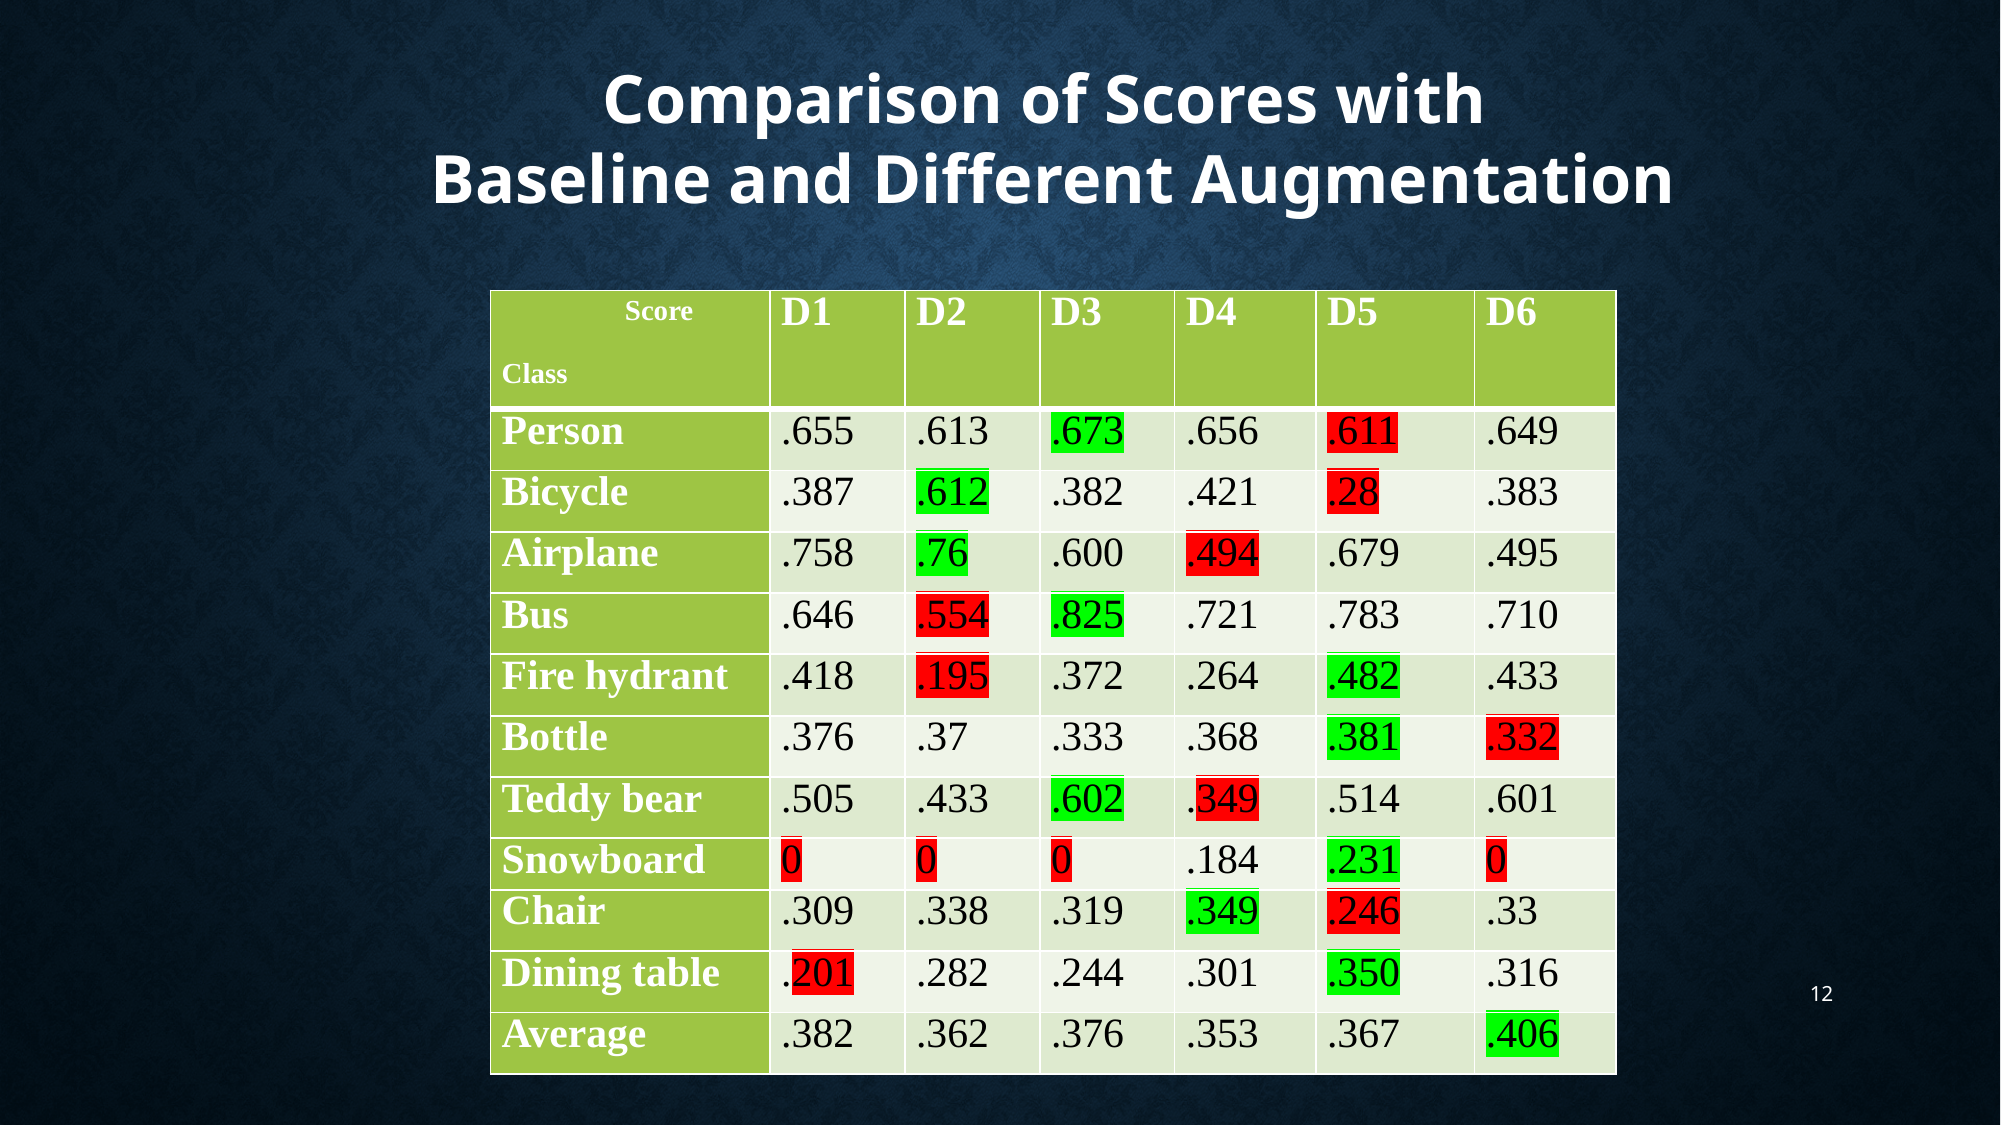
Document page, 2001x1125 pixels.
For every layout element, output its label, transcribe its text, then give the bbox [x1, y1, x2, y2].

table_cell 0 [906, 839, 1039, 889]
table_cell .231 [1317, 839, 1474, 889]
table_cell .201 [771, 952, 904, 1012]
table_cell .601 [1475, 778, 1615, 837]
text_box Comparison of Scores with Baseline and Different Augmentation [278, 49, 1828, 225]
table_cell .611 [1317, 412, 1474, 470]
table_cell Snowboard [491, 839, 769, 889]
table_cell Dining table [491, 952, 769, 1012]
table_cell Person [491, 412, 769, 470]
table_cell .195 [906, 655, 1039, 715]
table_cell Bicycle [491, 471, 769, 531]
table_cell .783 [1317, 594, 1474, 653]
table_cell .382 [771, 1013, 904, 1073]
table_cell .383 [1475, 471, 1615, 531]
table_cell 0 [1041, 839, 1174, 889]
table_cell .646 [771, 594, 904, 653]
table_cell .494 [1175, 533, 1315, 592]
table_cell .349 [1175, 778, 1315, 837]
table_cell Fire hydrant [491, 655, 769, 715]
table_cell .246 [1317, 891, 1474, 950]
table_cell .655 [771, 412, 904, 470]
table_cell .649 [1475, 412, 1615, 470]
table_cell .482 [1317, 655, 1474, 715]
table_cell .382 [1041, 471, 1174, 531]
table_cell .679 [1317, 533, 1474, 592]
table_cell .387 [771, 471, 904, 531]
table_cell .381 [1317, 717, 1474, 776]
table_cell .33 [1475, 891, 1615, 950]
table_cell .264 [1175, 655, 1315, 715]
table_header D1 [771, 291, 904, 406]
table_cell .376 [1041, 1013, 1174, 1073]
table_cell .418 [771, 655, 904, 715]
table_cell .349 [1175, 891, 1315, 950]
table_header Score Class [491, 291, 769, 406]
table_header D2 [906, 291, 1039, 406]
table_cell .282 [906, 952, 1039, 1012]
table_cell .721 [1175, 594, 1315, 653]
table_cell .600 [1041, 533, 1174, 592]
table_cell .514 [1317, 778, 1474, 837]
table_cell .37 [906, 717, 1039, 776]
table_cell 0 [1475, 839, 1615, 889]
table_cell .433 [1475, 655, 1615, 715]
table_cell .673 [1041, 412, 1174, 470]
table_cell Teddy bear [491, 778, 769, 837]
table_cell .350 [1317, 952, 1474, 1012]
table_cell Airplane [491, 533, 769, 592]
table_cell .316 [1475, 952, 1615, 1012]
table_cell .353 [1175, 1013, 1315, 1073]
table_cell .825 [1041, 594, 1174, 653]
table_cell .433 [906, 778, 1039, 837]
table_cell .376 [771, 717, 904, 776]
table_cell .421 [1175, 471, 1315, 531]
table_cell .338 [906, 891, 1039, 950]
table_cell .332 [1475, 717, 1615, 776]
table_cell .406 [1475, 1013, 1615, 1073]
table_cell .367 [1317, 1013, 1474, 1073]
table_cell .613 [906, 412, 1039, 470]
table_header D6 [1475, 291, 1615, 406]
table_cell .710 [1475, 594, 1615, 653]
table_cell .184 [1175, 839, 1315, 889]
table_cell Average [491, 1013, 769, 1073]
table_cell Bus [491, 594, 769, 653]
table_cell .656 [1175, 412, 1315, 470]
table_cell Chair [491, 891, 769, 950]
table_cell .76 [906, 533, 1039, 592]
table_cell .244 [1041, 952, 1174, 1012]
table_cell .612 [906, 471, 1039, 531]
table_header D3 [1041, 291, 1174, 406]
table_cell .319 [1041, 891, 1174, 950]
table_cell .333 [1041, 717, 1174, 776]
table_cell .309 [771, 891, 904, 950]
table_cell 0 [771, 839, 904, 889]
table_cell Bottle [491, 717, 769, 776]
table_header D5 [1317, 291, 1474, 406]
table_cell .554 [906, 594, 1039, 653]
slide_number 12 [1724, 965, 1849, 1025]
table_cell .362 [906, 1013, 1039, 1073]
table_cell .602 [1041, 778, 1174, 837]
table_cell .758 [771, 533, 904, 592]
table_header D4 [1175, 291, 1315, 406]
table_cell .301 [1175, 952, 1315, 1012]
table_cell .28 [1317, 471, 1474, 531]
table_cell .368 [1175, 717, 1315, 776]
table_cell .495 [1475, 533, 1615, 592]
table_cell .505 [771, 778, 904, 837]
table_cell .372 [1041, 655, 1174, 715]
